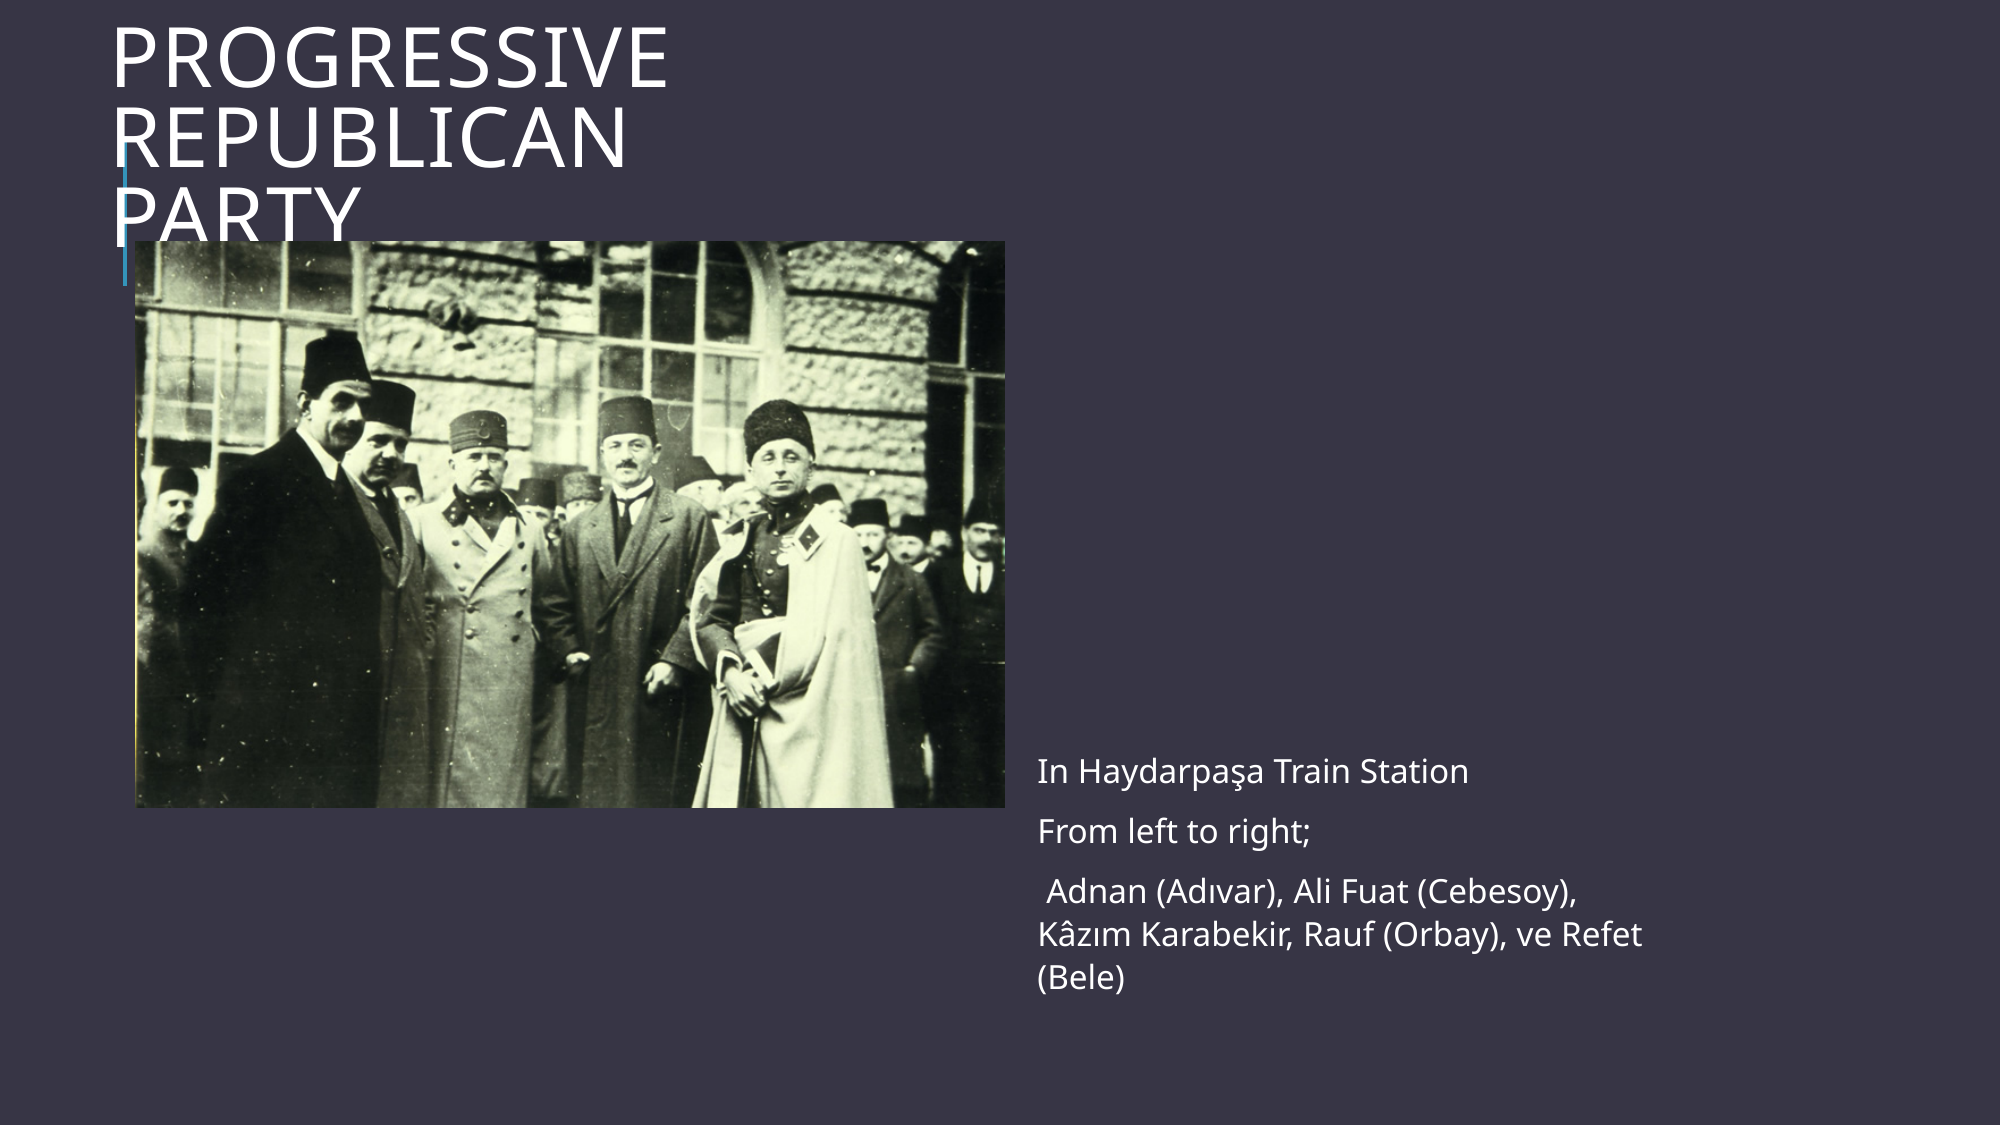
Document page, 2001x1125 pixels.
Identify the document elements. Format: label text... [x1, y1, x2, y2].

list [134, 241, 1005, 809]
list In Haydarpaşa Train Station From left to right; Adnan (Adıvar), Ali Fuat (Cebesoy), Kâzım Karabekir, Rauf (Orbay), ve Refet (Bele) [1022, 739, 1676, 968]
title ProgressIve RepublIcan Party [94, 78, 829, 210]
